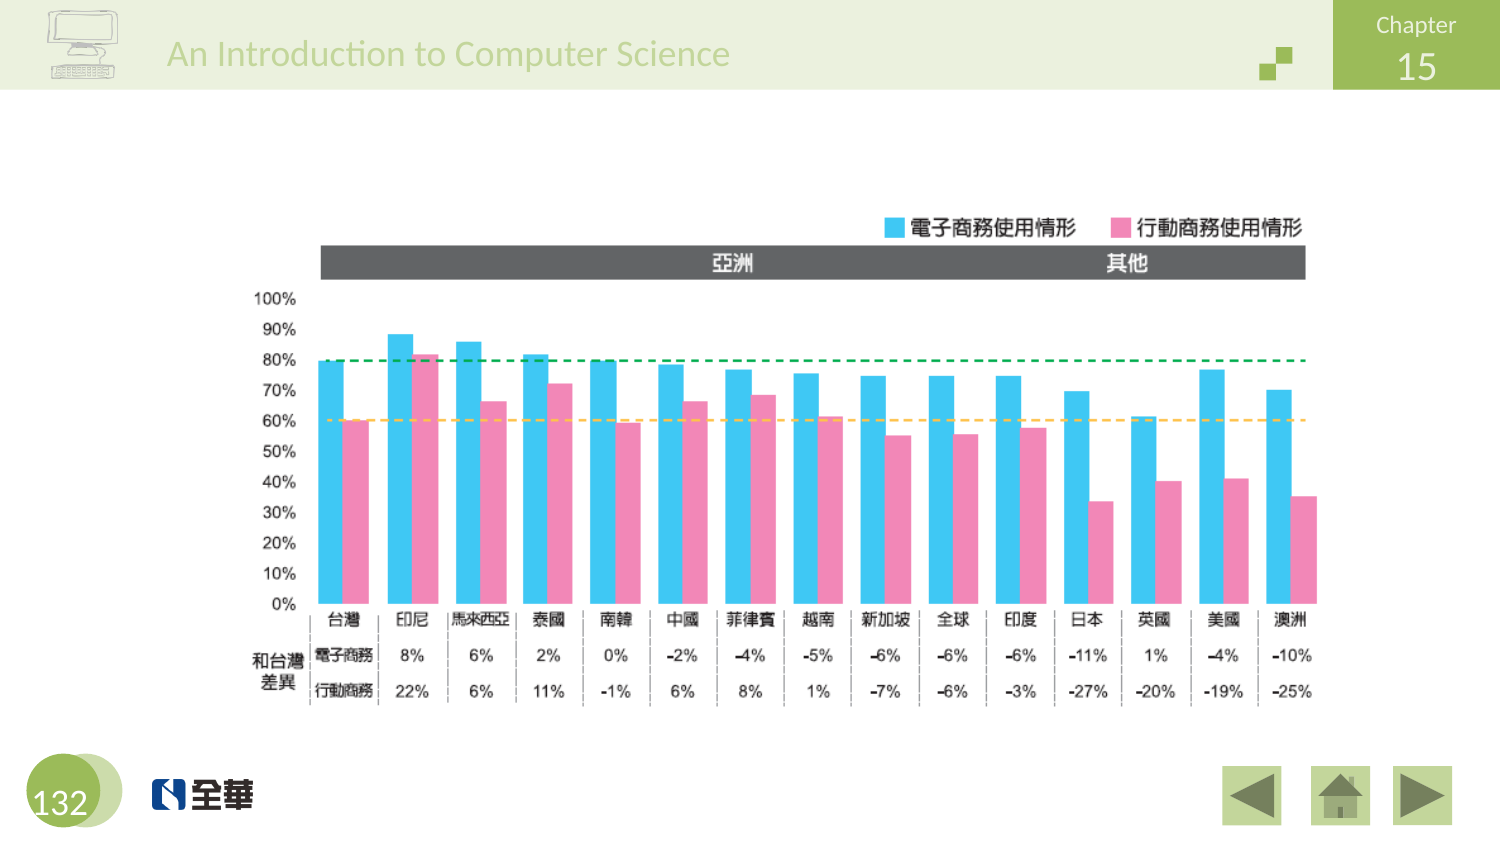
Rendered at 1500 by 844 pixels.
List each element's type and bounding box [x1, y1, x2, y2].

picture [152, 779, 253, 810]
picture [47, 10, 118, 79]
picture [210, 200, 1379, 718]
